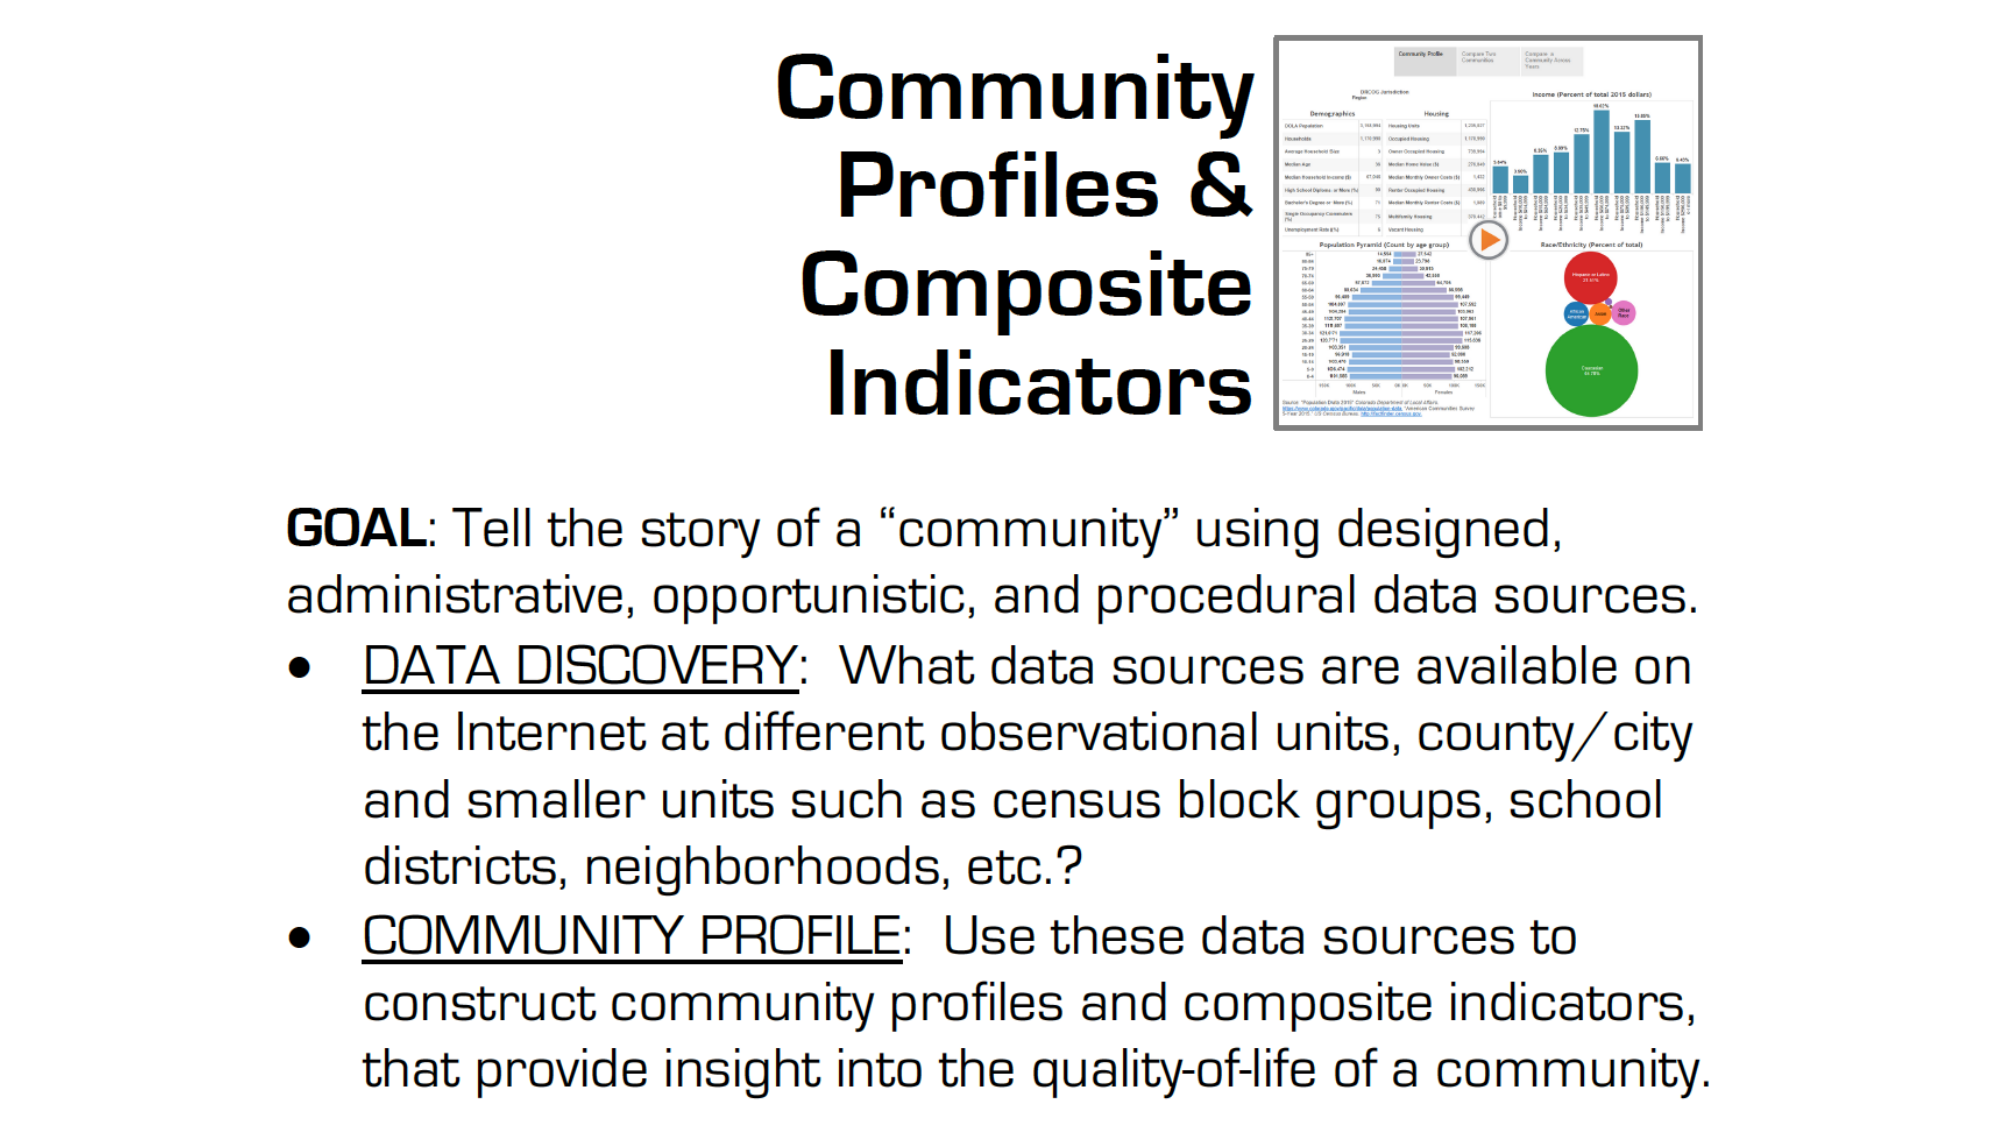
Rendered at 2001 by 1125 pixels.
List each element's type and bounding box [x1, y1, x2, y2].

picture [257, 0, 1746, 1125]
